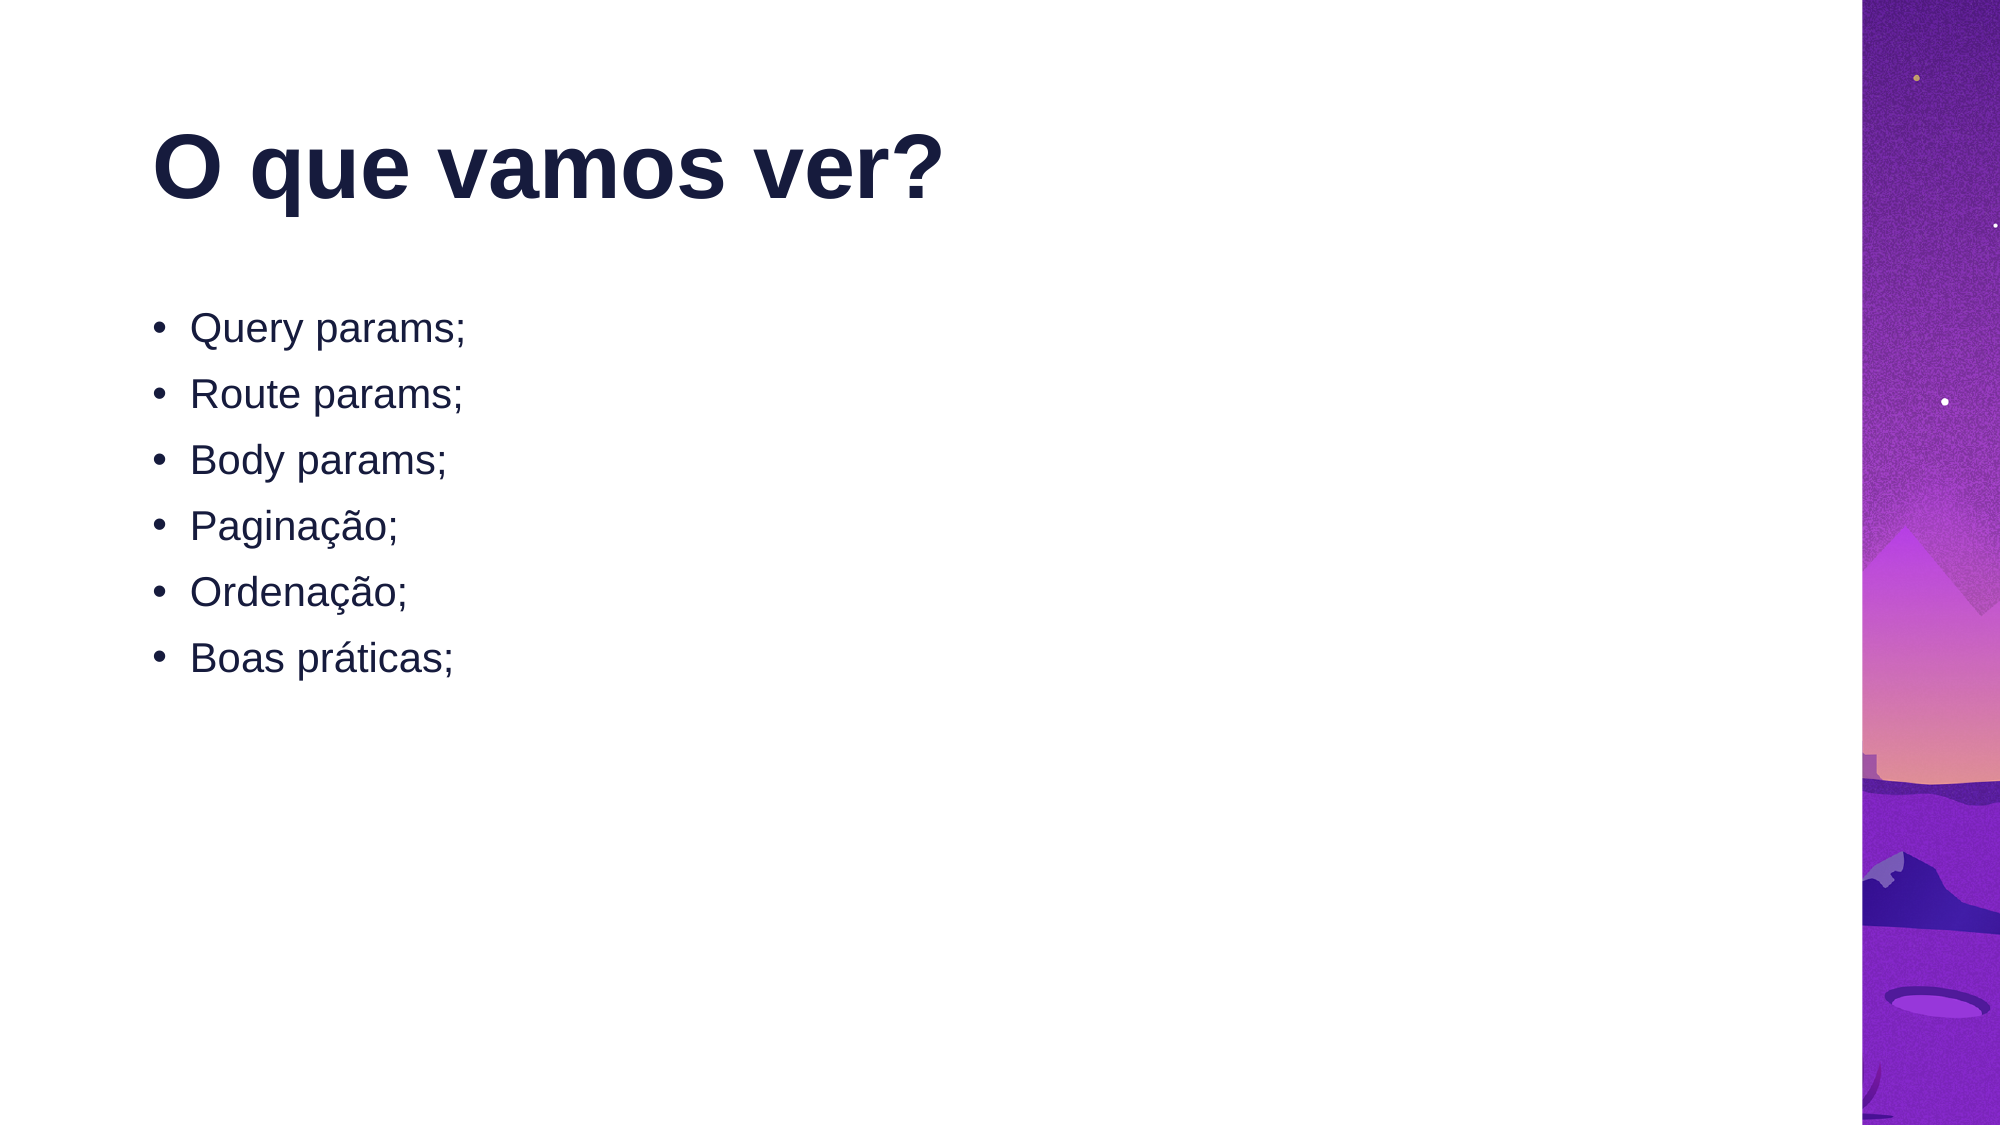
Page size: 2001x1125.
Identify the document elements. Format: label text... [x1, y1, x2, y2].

list Query params; Route params; Body params; Paginação; Ordenação; Boas práticas; [137, 299, 1862, 1014]
title O que vamos ver? [137, 59, 1862, 278]
picture [1862, 0, 2000, 1125]
